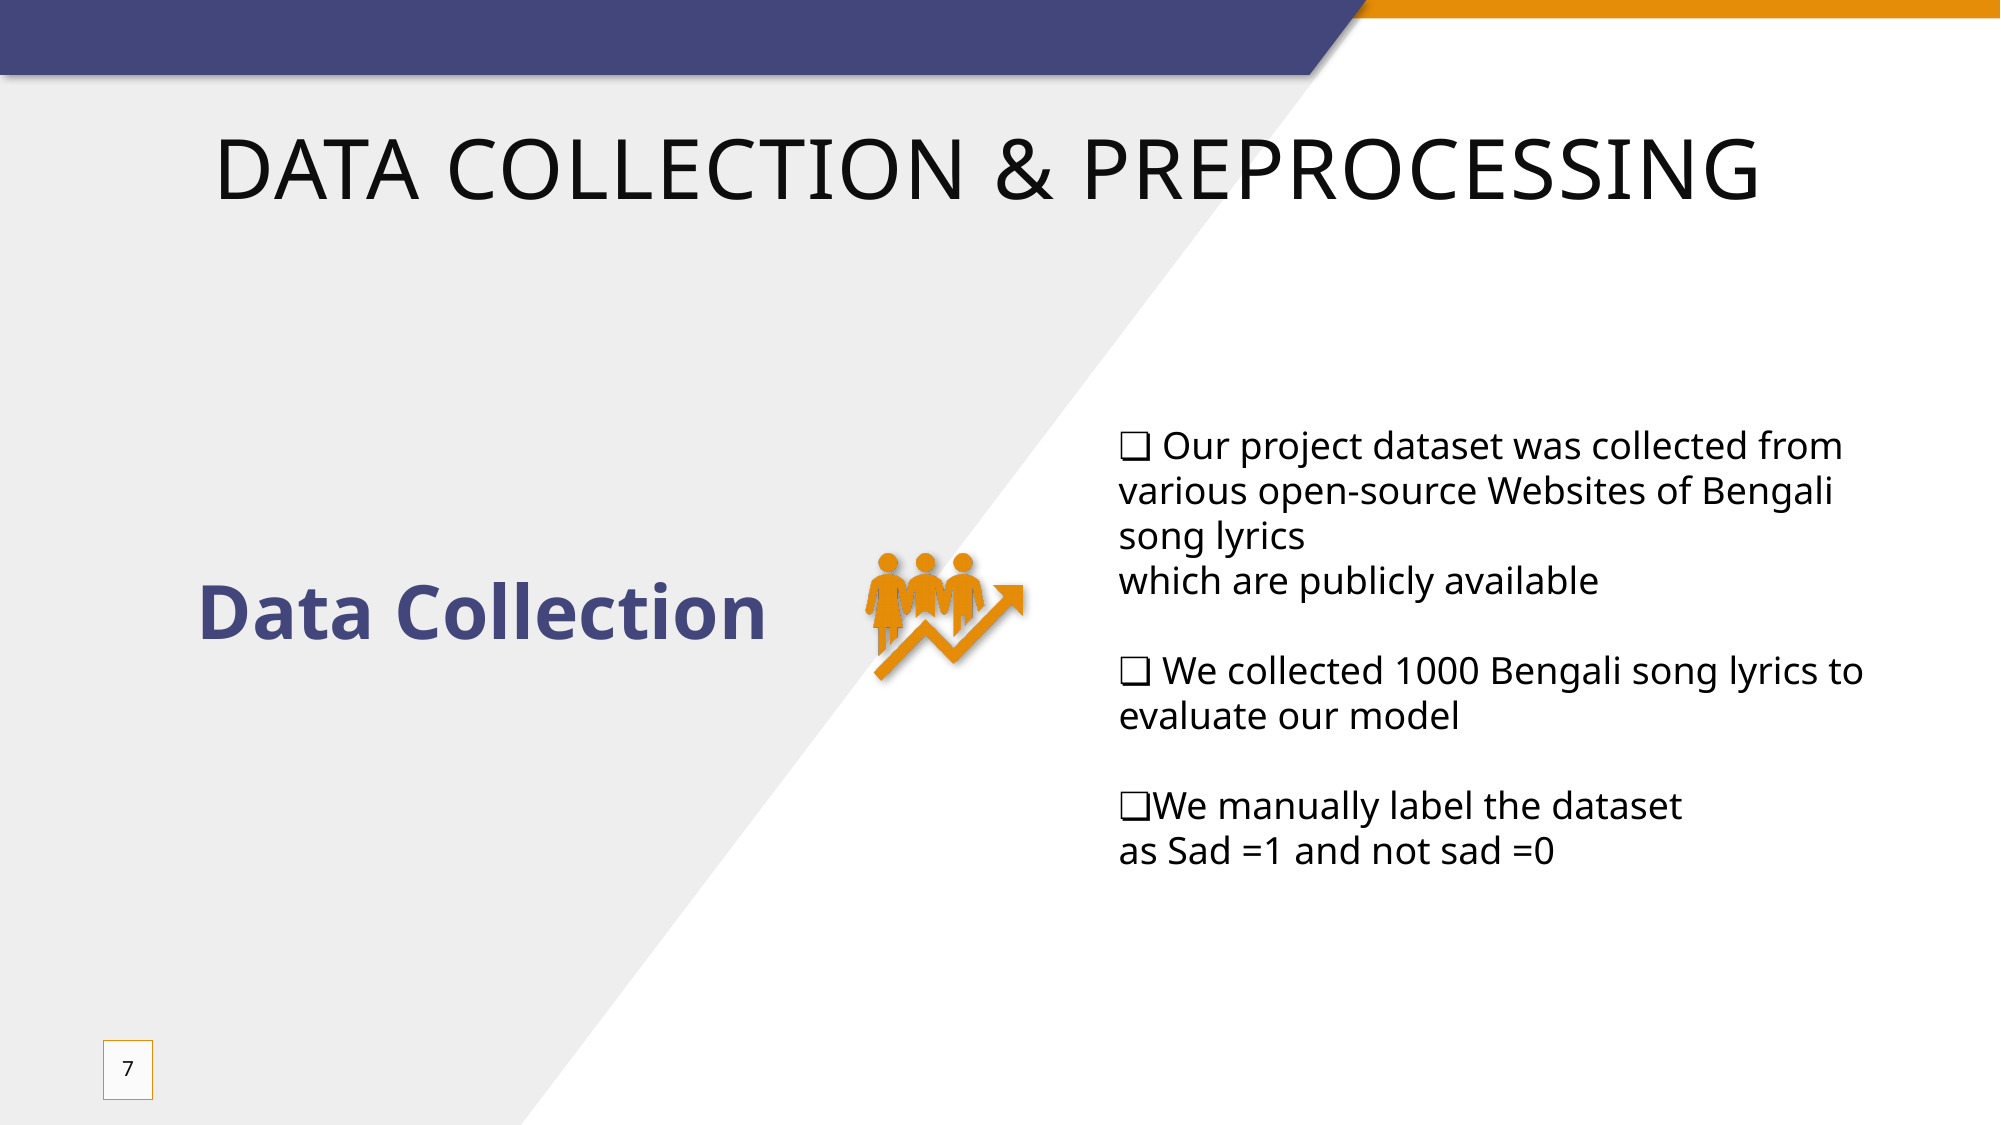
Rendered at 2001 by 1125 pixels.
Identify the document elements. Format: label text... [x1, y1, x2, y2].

list Data Collection [0, 580, 784, 651]
title Data collection & preprocessing [102, 108, 1875, 225]
slide_number 7 [103, 1040, 153, 1100]
text_box ❏ Our project dataset was collected from various open-source Websites of Bengali song lyrics which are publicly available ❏ We collected 1000 Bengali song lyrics to evaluate our model ❏We manually label the dataset as Sad =1 and not sad =0 [1104, 414, 1924, 880]
picture [854, 524, 1034, 708]
